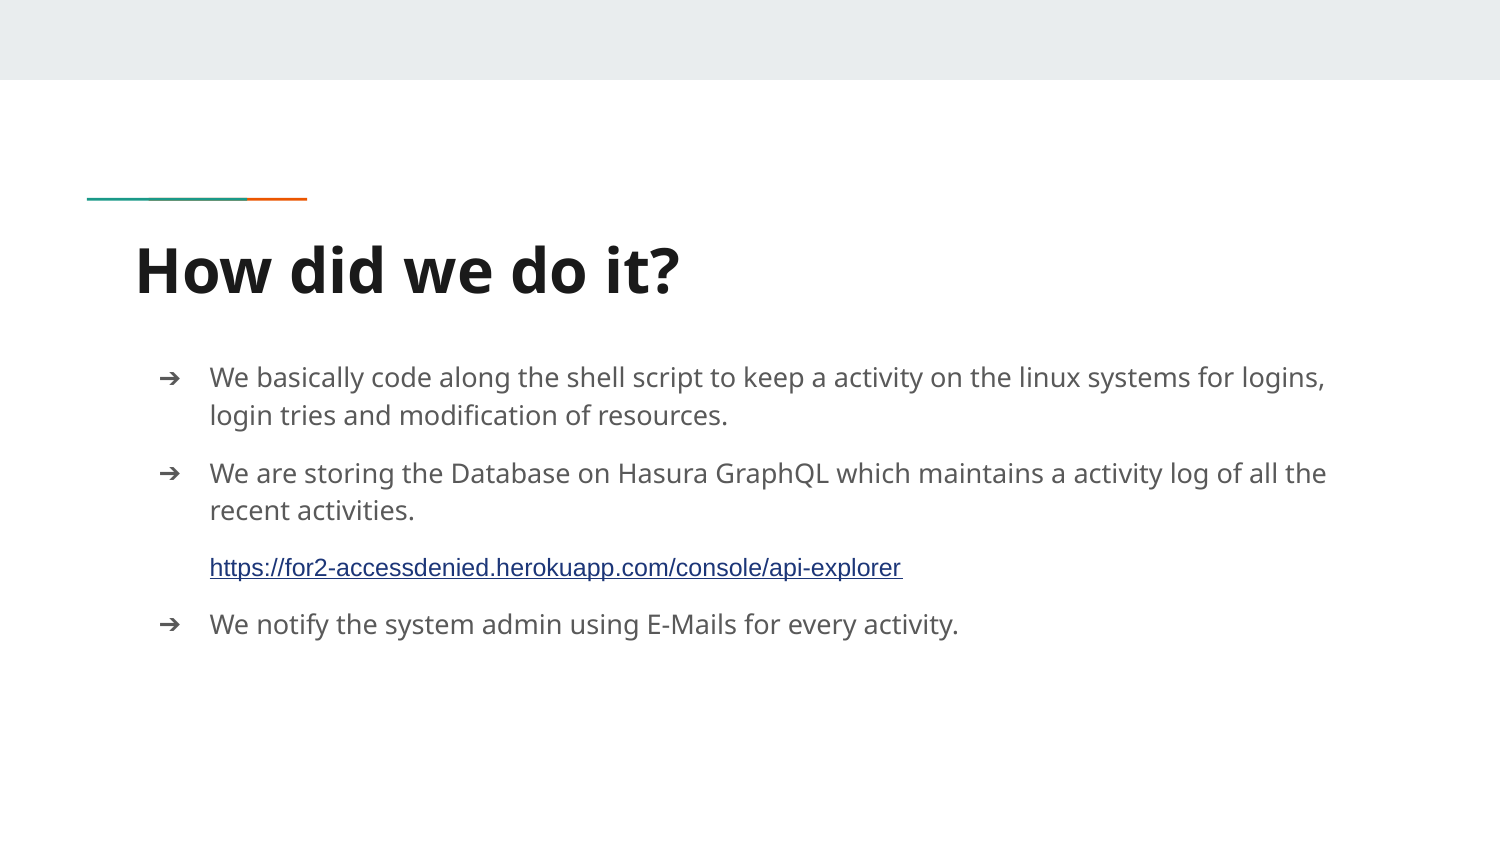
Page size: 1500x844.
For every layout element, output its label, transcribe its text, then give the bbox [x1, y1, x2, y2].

title How did we do it? [119, 216, 1381, 305]
list We basically code along the shell script to keep a activity on the linux systems for logins, login tries and modification of resources. We are storing the Database on Hasura GraphQL which maintains a activity log of all the recent activities. https://for2-accessdenied.herokuapp.com/console/api-explorer We notify the system admin using E-Mails for every activity. [119, 341, 1381, 712]
